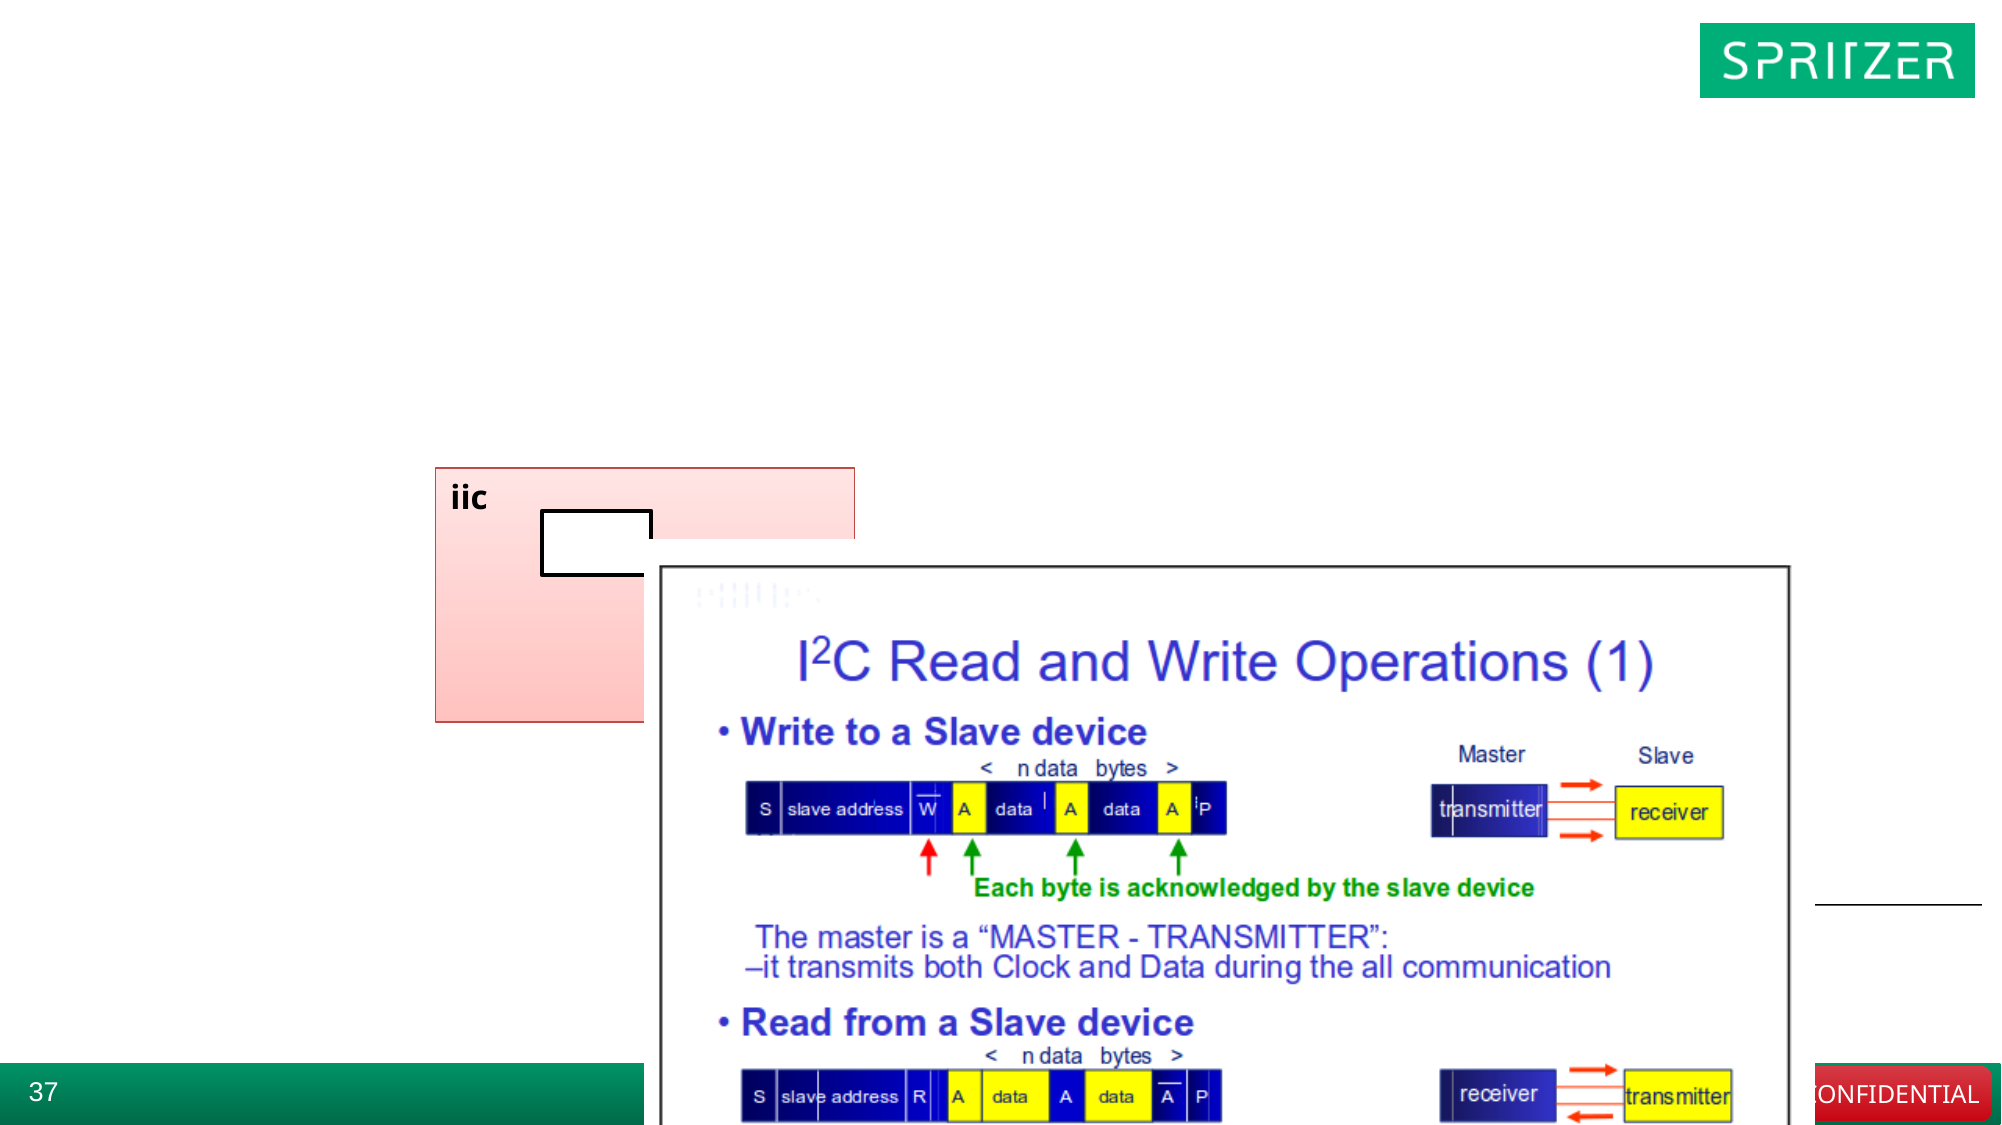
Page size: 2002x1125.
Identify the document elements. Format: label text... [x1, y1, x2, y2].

text_box 1 [3, 1071, 75, 1110]
text_box iic [435, 468, 855, 722]
picture [1700, 23, 1975, 98]
text_box [541, 510, 652, 576]
picture [644, 538, 1815, 1125]
